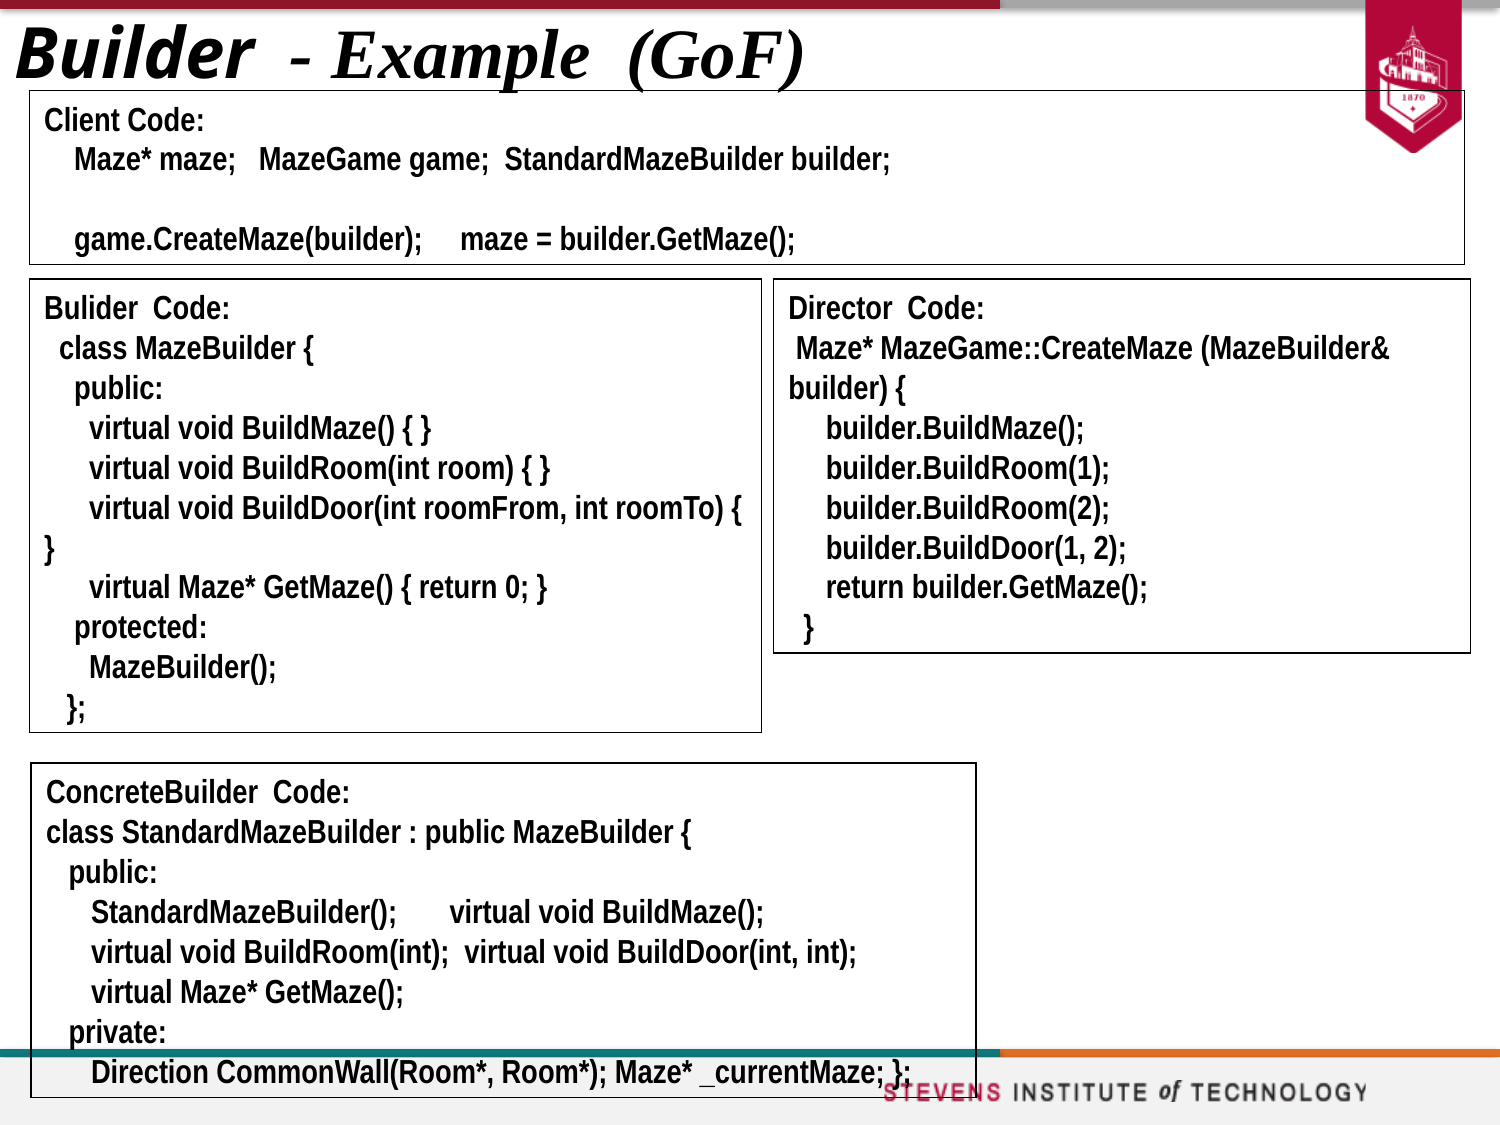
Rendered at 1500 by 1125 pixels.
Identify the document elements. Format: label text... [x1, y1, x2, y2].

text_box Bulider Code: class MazeBuilder { public: virtual void BuildMaze() { } virtual void BuildRoom(int room) { } virtual void BuildDoor(int roomFrom, int roomTo) { } virtual Maze* GetMaze() { return 0; } protected: MazeBuilder(); }; [29, 278, 762, 733]
title Builder - Example (GoF) [0, 0, 1489, 118]
text_box Director Code: Maze* MazeGame::CreateMaze (MazeBuilder& builder) { builder.BuildMaze(); builder.BuildRoom(1); builder.BuildRoom(2); builder.BuildDoor(1, 2); return builder.GetMaze(); } [773, 278, 1471, 653]
text_box Client Code: Maze* maze; MazeGame game; StandardMazeBuilder builder; game.CreateMaze(builder); maze = builder.GetMaze(); [29, 90, 1465, 265]
text_box ConcreteBuilder Code: class StandardMazeBuilder : public MazeBuilder { public: StandardMazeBuilder(); virtual void BuildMaze(); virtual void BuildRoom(int); virtual void BuildDoor(int, int); virtual Maze* GetMaze(); private: Direction CommonWall(Room*, Room*); Maze* _currentMaze; }; [31, 763, 977, 1098]
